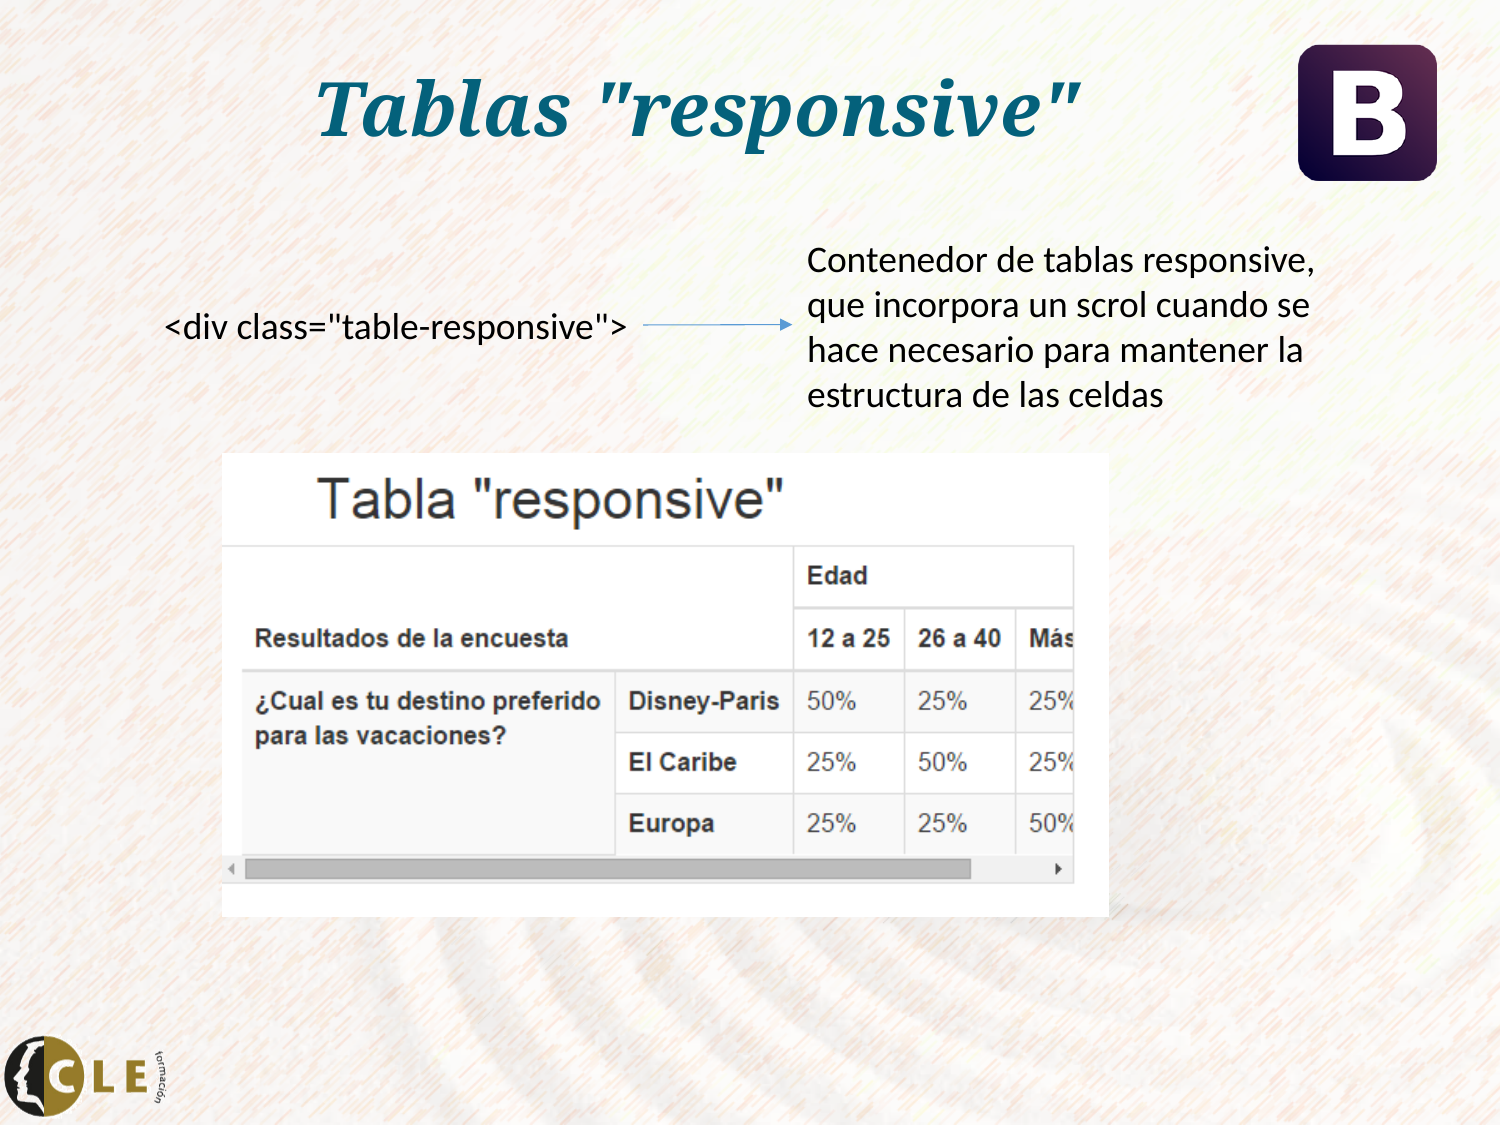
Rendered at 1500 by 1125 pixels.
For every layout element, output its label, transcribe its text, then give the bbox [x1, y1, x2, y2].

title Tablas "responsive" [103, 59, 1288, 165]
picture [0, 0, 1500, 1125]
text_box <div class="table-responsive"> [149, 295, 644, 355]
text_box Contenedor de tablas responsive, que incorpora un scrol cuando se hace necesario para mantener la estructura de las celdas [792, 227, 1369, 422]
